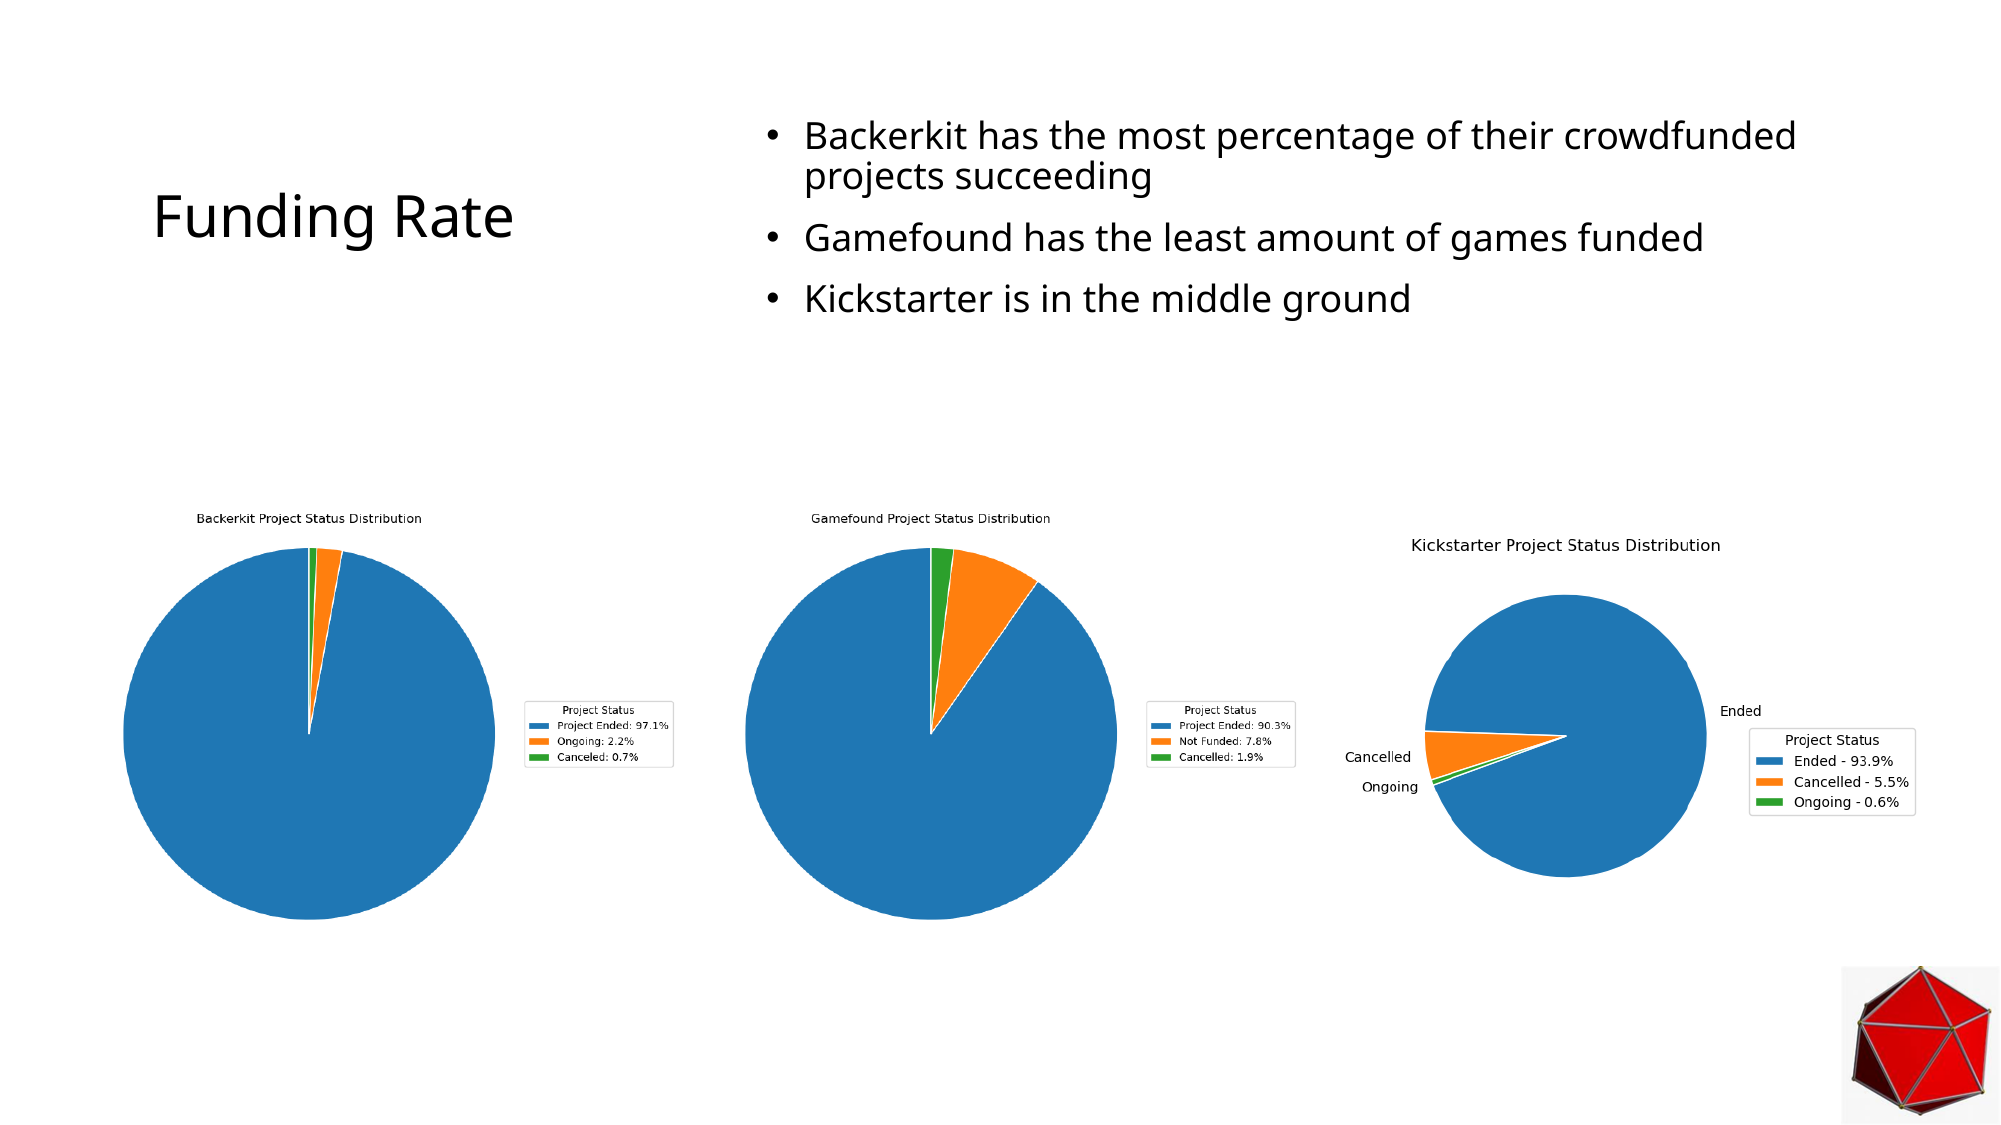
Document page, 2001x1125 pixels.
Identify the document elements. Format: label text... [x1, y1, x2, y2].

picture [1841, 966, 2000, 1125]
picture [1334, 529, 1924, 923]
picture [712, 505, 1302, 947]
picture [90, 505, 680, 947]
title Funding Rate [138, 83, 680, 354]
list Backerkit has the most percentage of their crowdfunded projects succeeding Gamefound has the least amount of games funded Kickstarter is in the middle ground [751, 83, 1877, 354]
